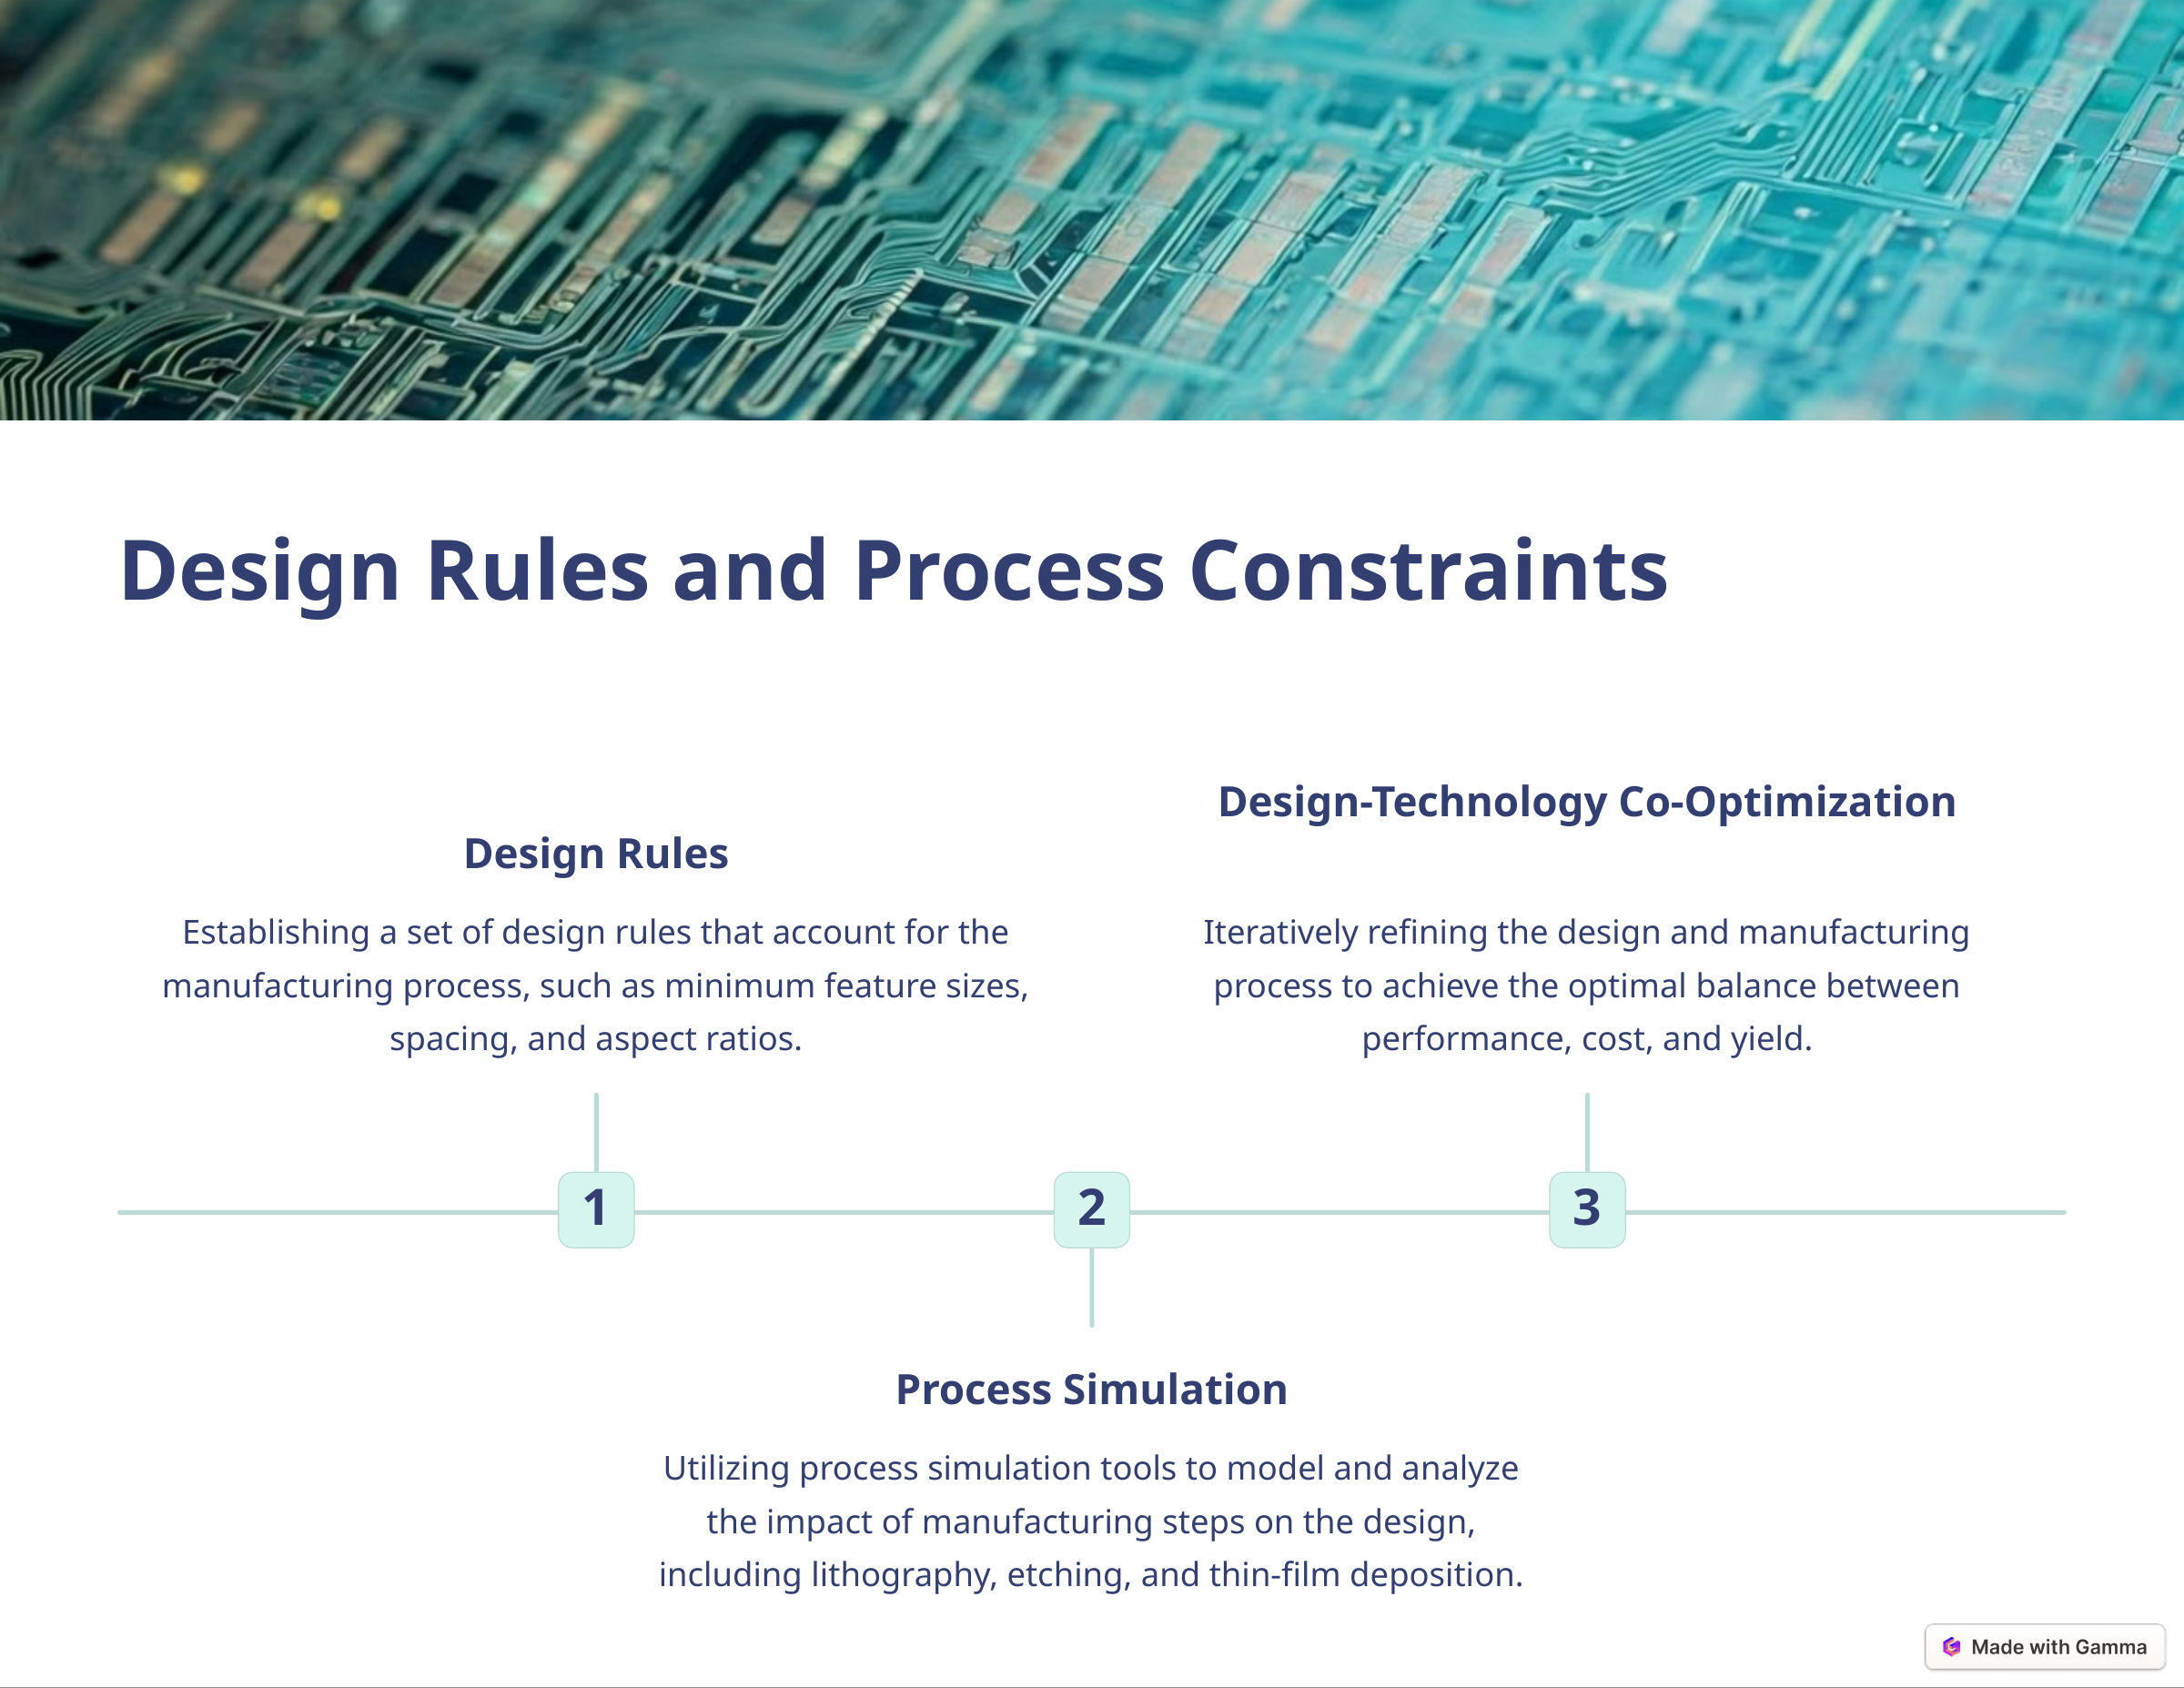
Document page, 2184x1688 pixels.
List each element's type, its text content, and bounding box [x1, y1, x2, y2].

text_box [1550, 1172, 1626, 1248]
text_box [1130, 1209, 1550, 1215]
text_box [117, 1209, 558, 1215]
text_box [1585, 1092, 1591, 1172]
text_box [1089, 1248, 1095, 1328]
text_box Design Rules [386, 824, 806, 878]
text_box Design-Technology Co-Optimization [1142, 773, 2033, 878]
text_box Utilizing process simulation tools to model and analyze the impact of manufacturing steps on the design, including lithography, etching, and thin-film deposition. [646, 1433, 1538, 1595]
picture [0, 0, 2184, 420]
text_box [1054, 1172, 1130, 1248]
text_box 2 [1070, 1185, 1114, 1236]
text_box 3 [1566, 1185, 1609, 1236]
text_box Process Simulation [836, 1360, 1348, 1414]
text_box Establishing a set of design rules that account for the manufacturing process, such as minimum feature sizes, spacing, and aspect ratios. [151, 897, 1042, 1059]
text_box 1 [582, 1185, 610, 1236]
text_box [634, 1209, 1054, 1215]
text_box Design Rules and Process Constraints [117, 512, 2067, 723]
text_box [593, 1092, 599, 1172]
text_box Iteratively refining the design and manufacturing process to achieve the optimal balance between performance, cost, and yield. [1142, 897, 2033, 1059]
text_box [1626, 1209, 2067, 1215]
text_box [558, 1172, 634, 1248]
picture [1916, 1615, 2174, 1678]
